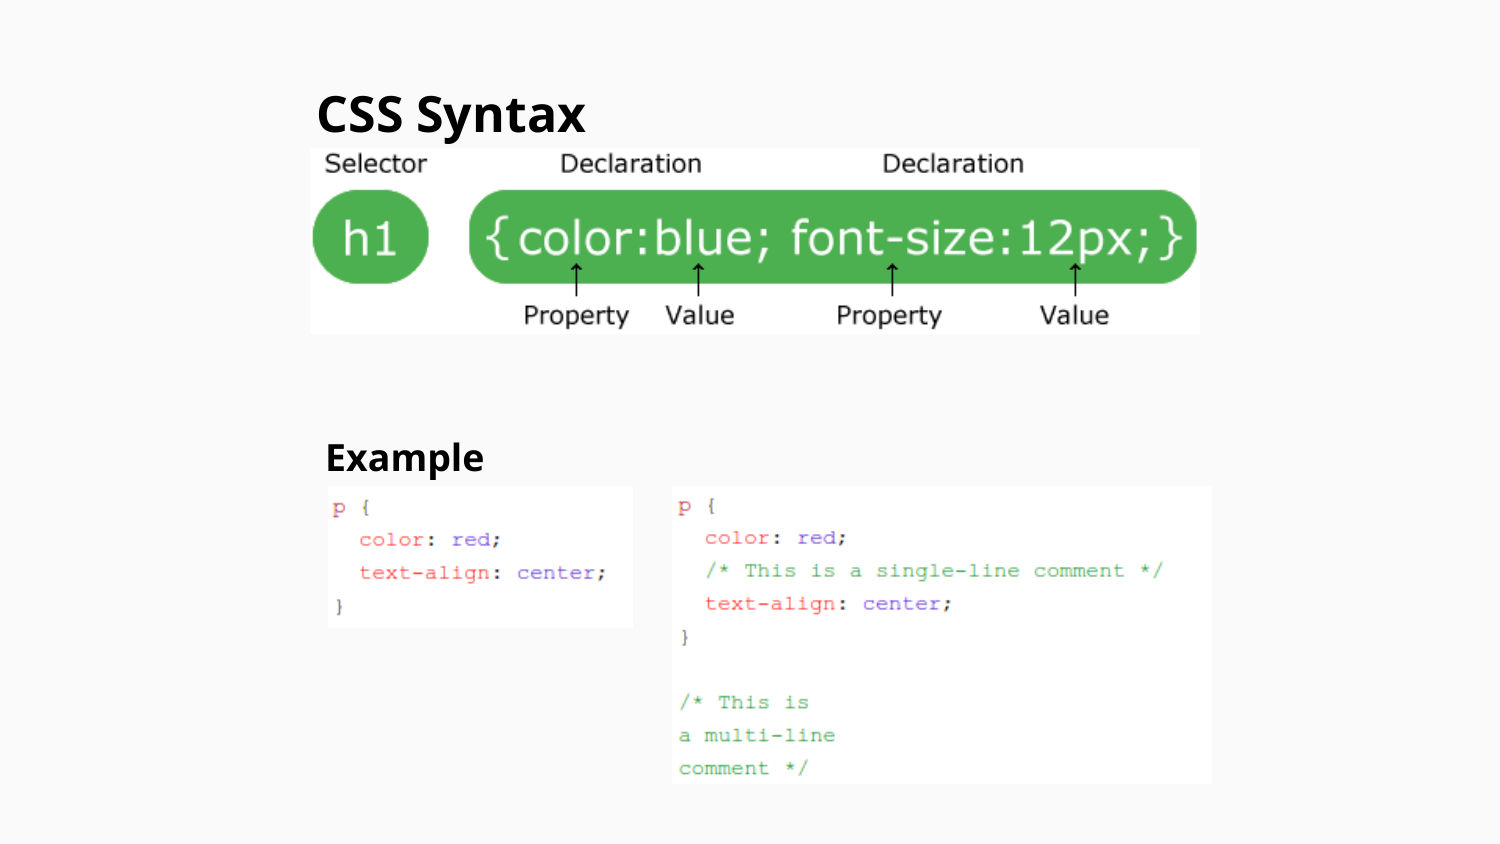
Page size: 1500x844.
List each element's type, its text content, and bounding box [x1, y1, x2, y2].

picture [309, 147, 1200, 335]
picture [672, 486, 1212, 784]
text_box Example [310, 418, 998, 500]
text_box CSS Syntax [301, 67, 990, 148]
picture [327, 486, 634, 628]
